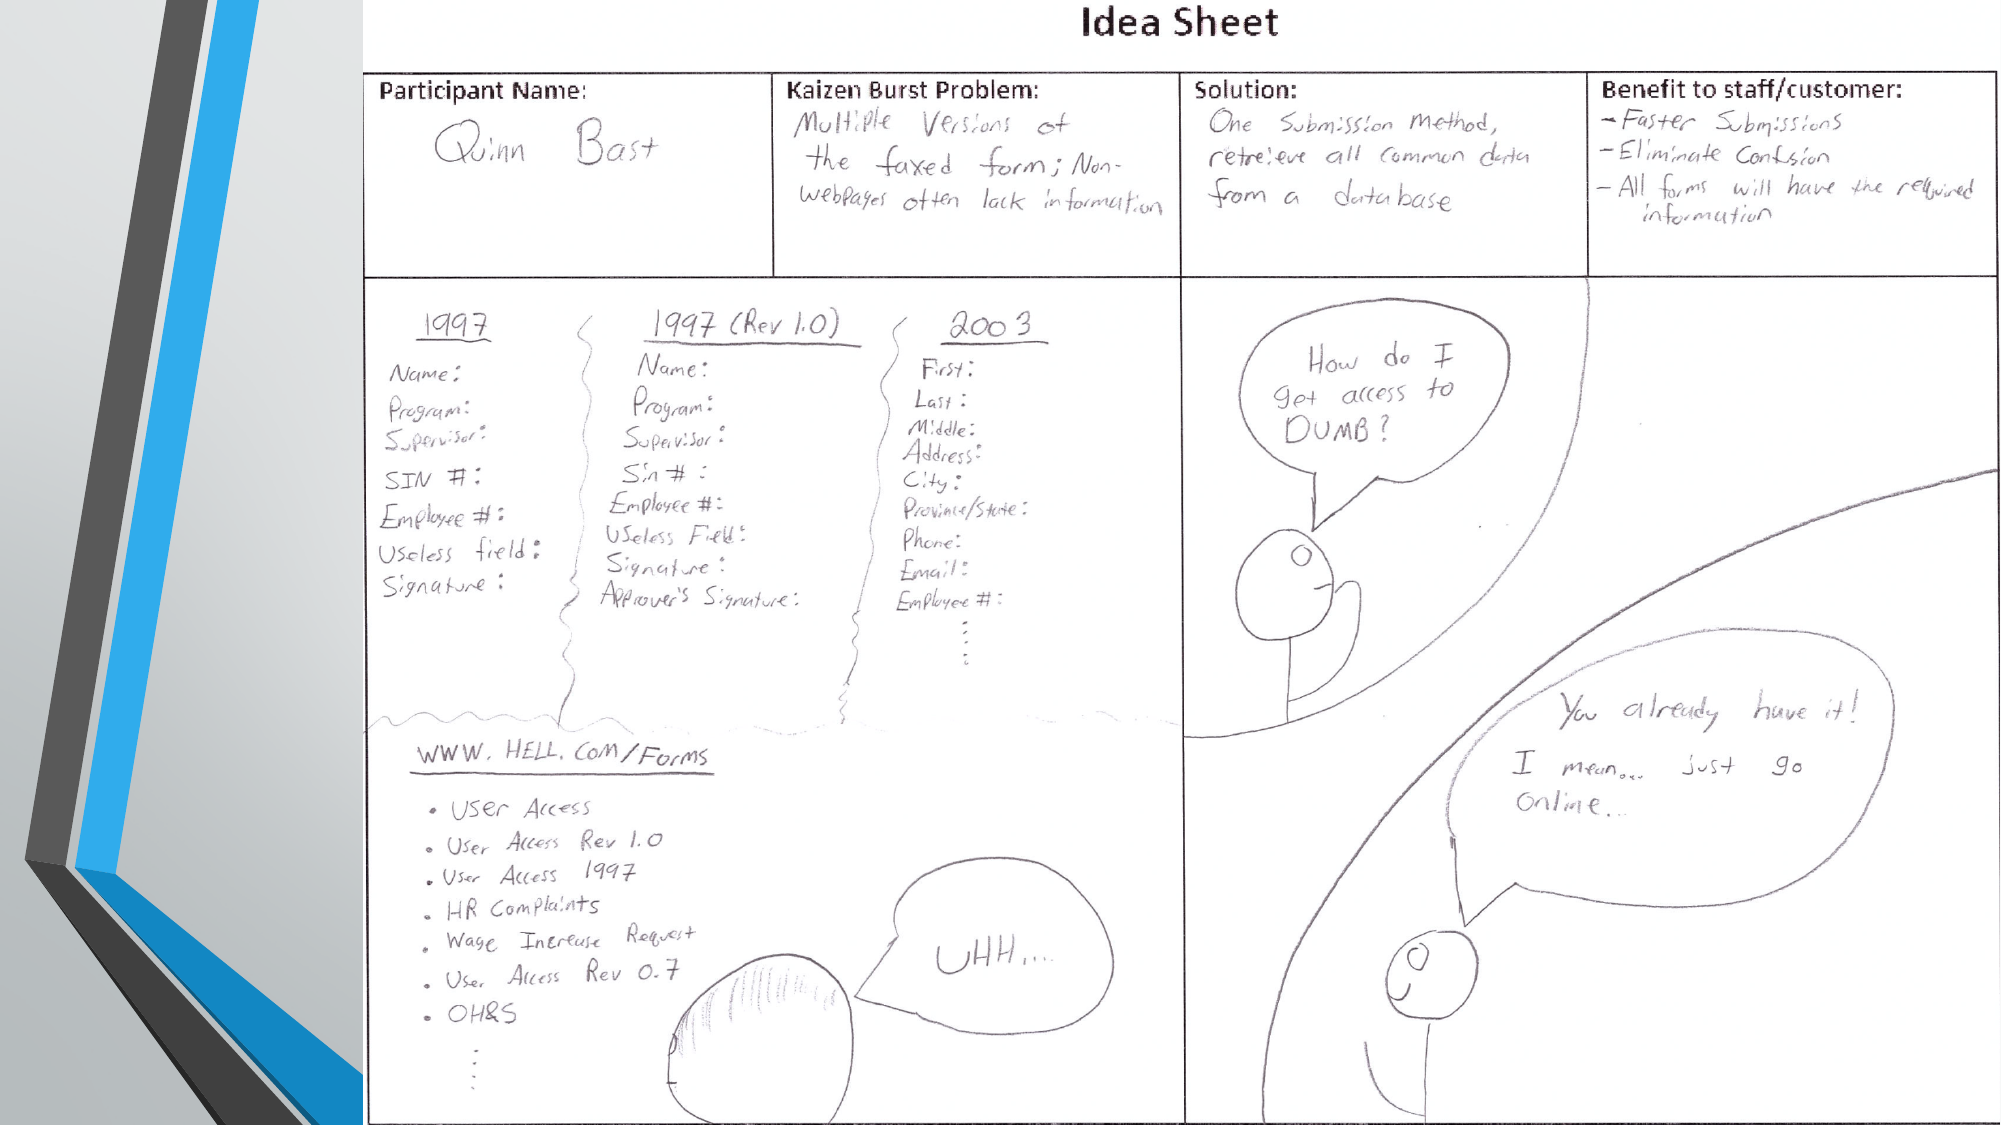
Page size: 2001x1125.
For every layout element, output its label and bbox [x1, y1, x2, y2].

picture [362, 0, 2000, 1125]
